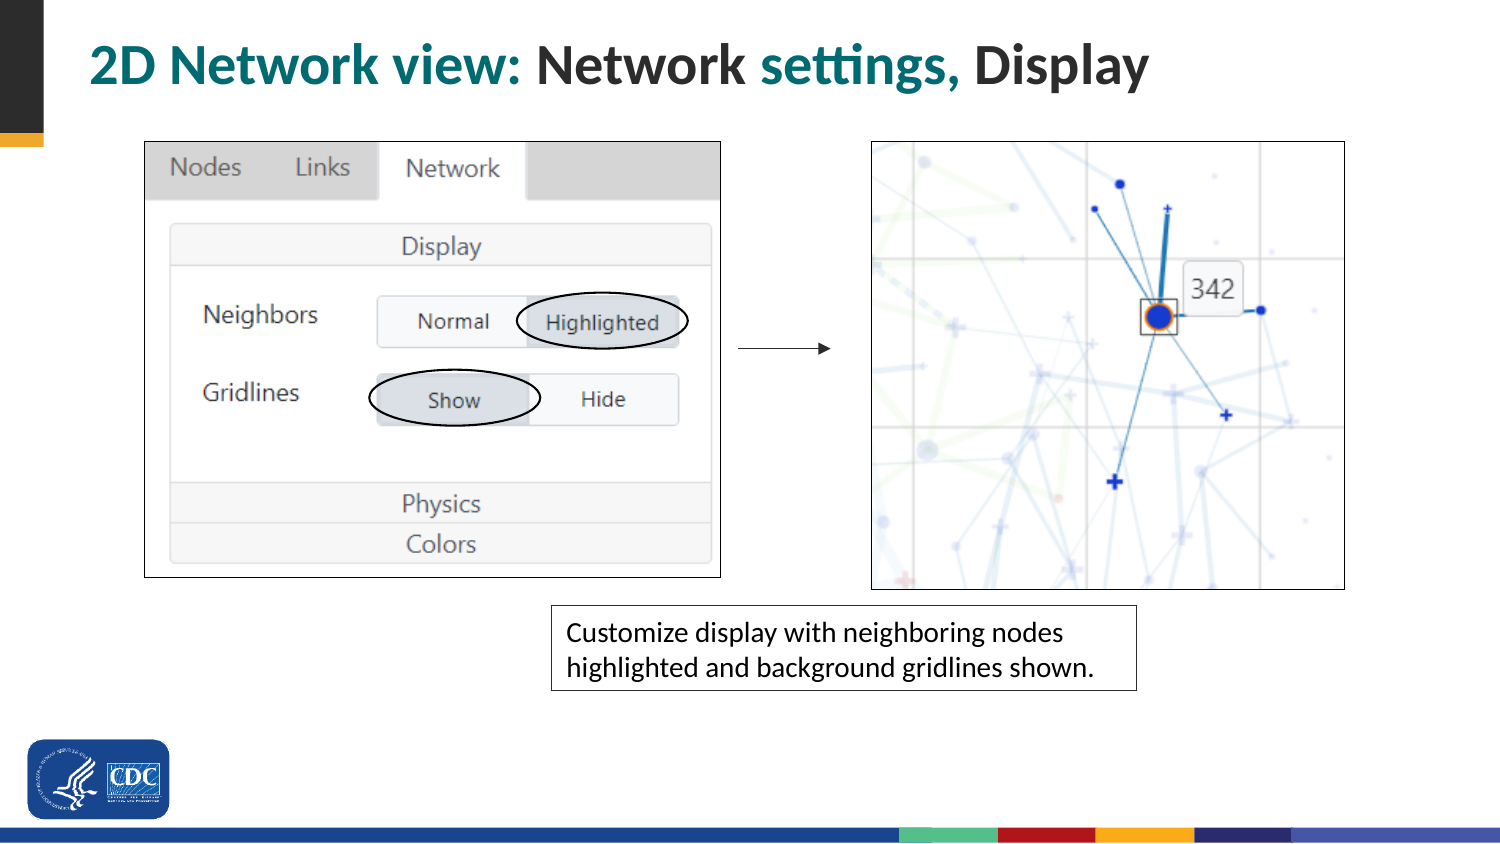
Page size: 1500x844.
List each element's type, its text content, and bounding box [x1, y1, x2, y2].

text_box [144, 141, 1345, 692]
title 2D Network view: Network settings, Display [75, 53, 1425, 167]
picture [26, 738, 170, 820]
